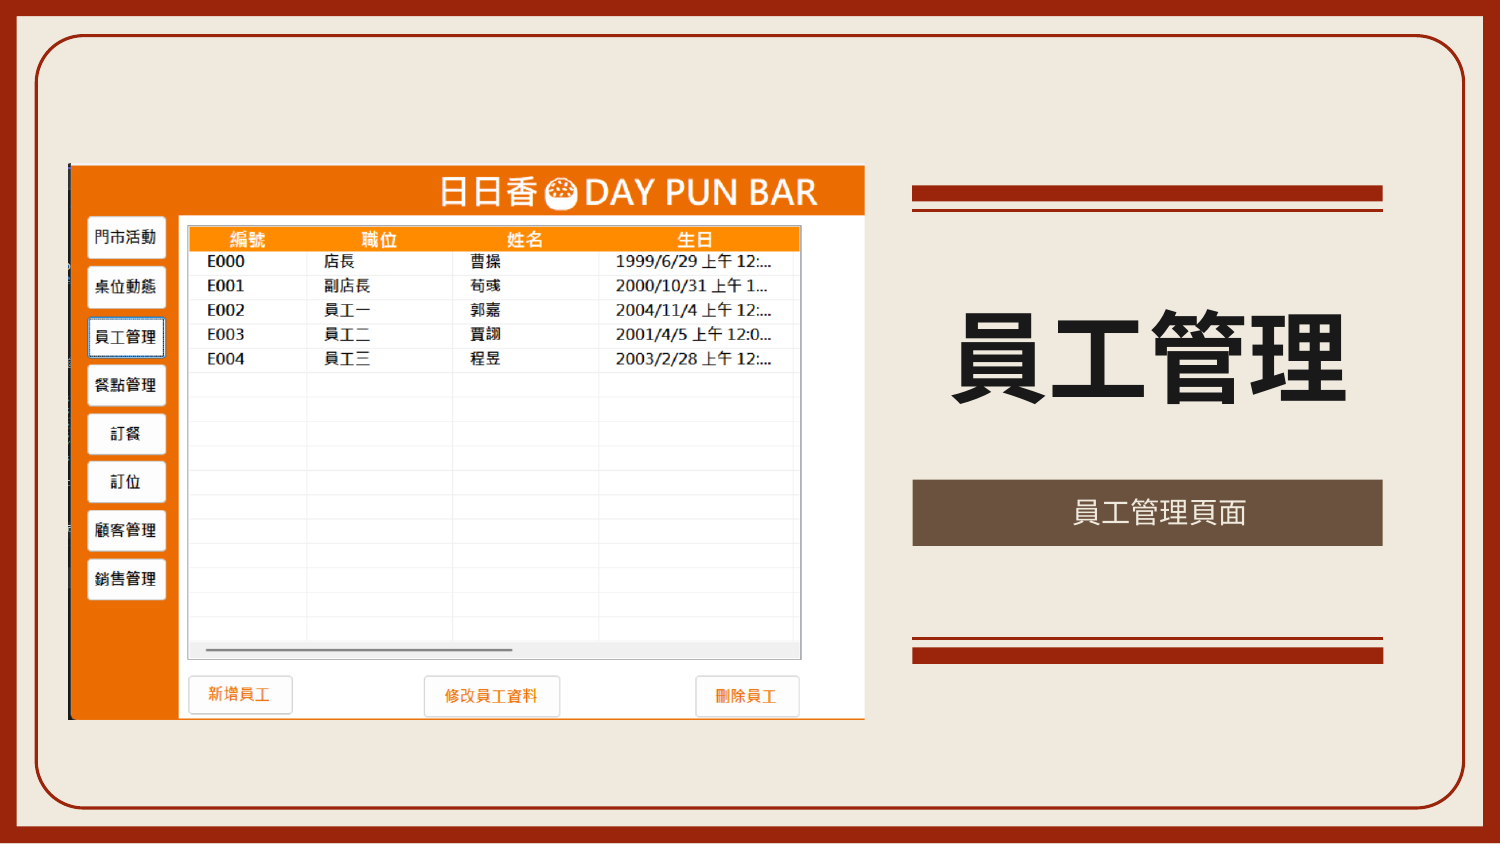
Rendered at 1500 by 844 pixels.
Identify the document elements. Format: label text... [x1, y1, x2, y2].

title 員工管理 [869, 287, 1470, 431]
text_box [912, 638, 1384, 665]
picture [67, 162, 865, 720]
subtitle 員工管理頁面 [912, 479, 1383, 546]
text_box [911, 185, 1383, 211]
